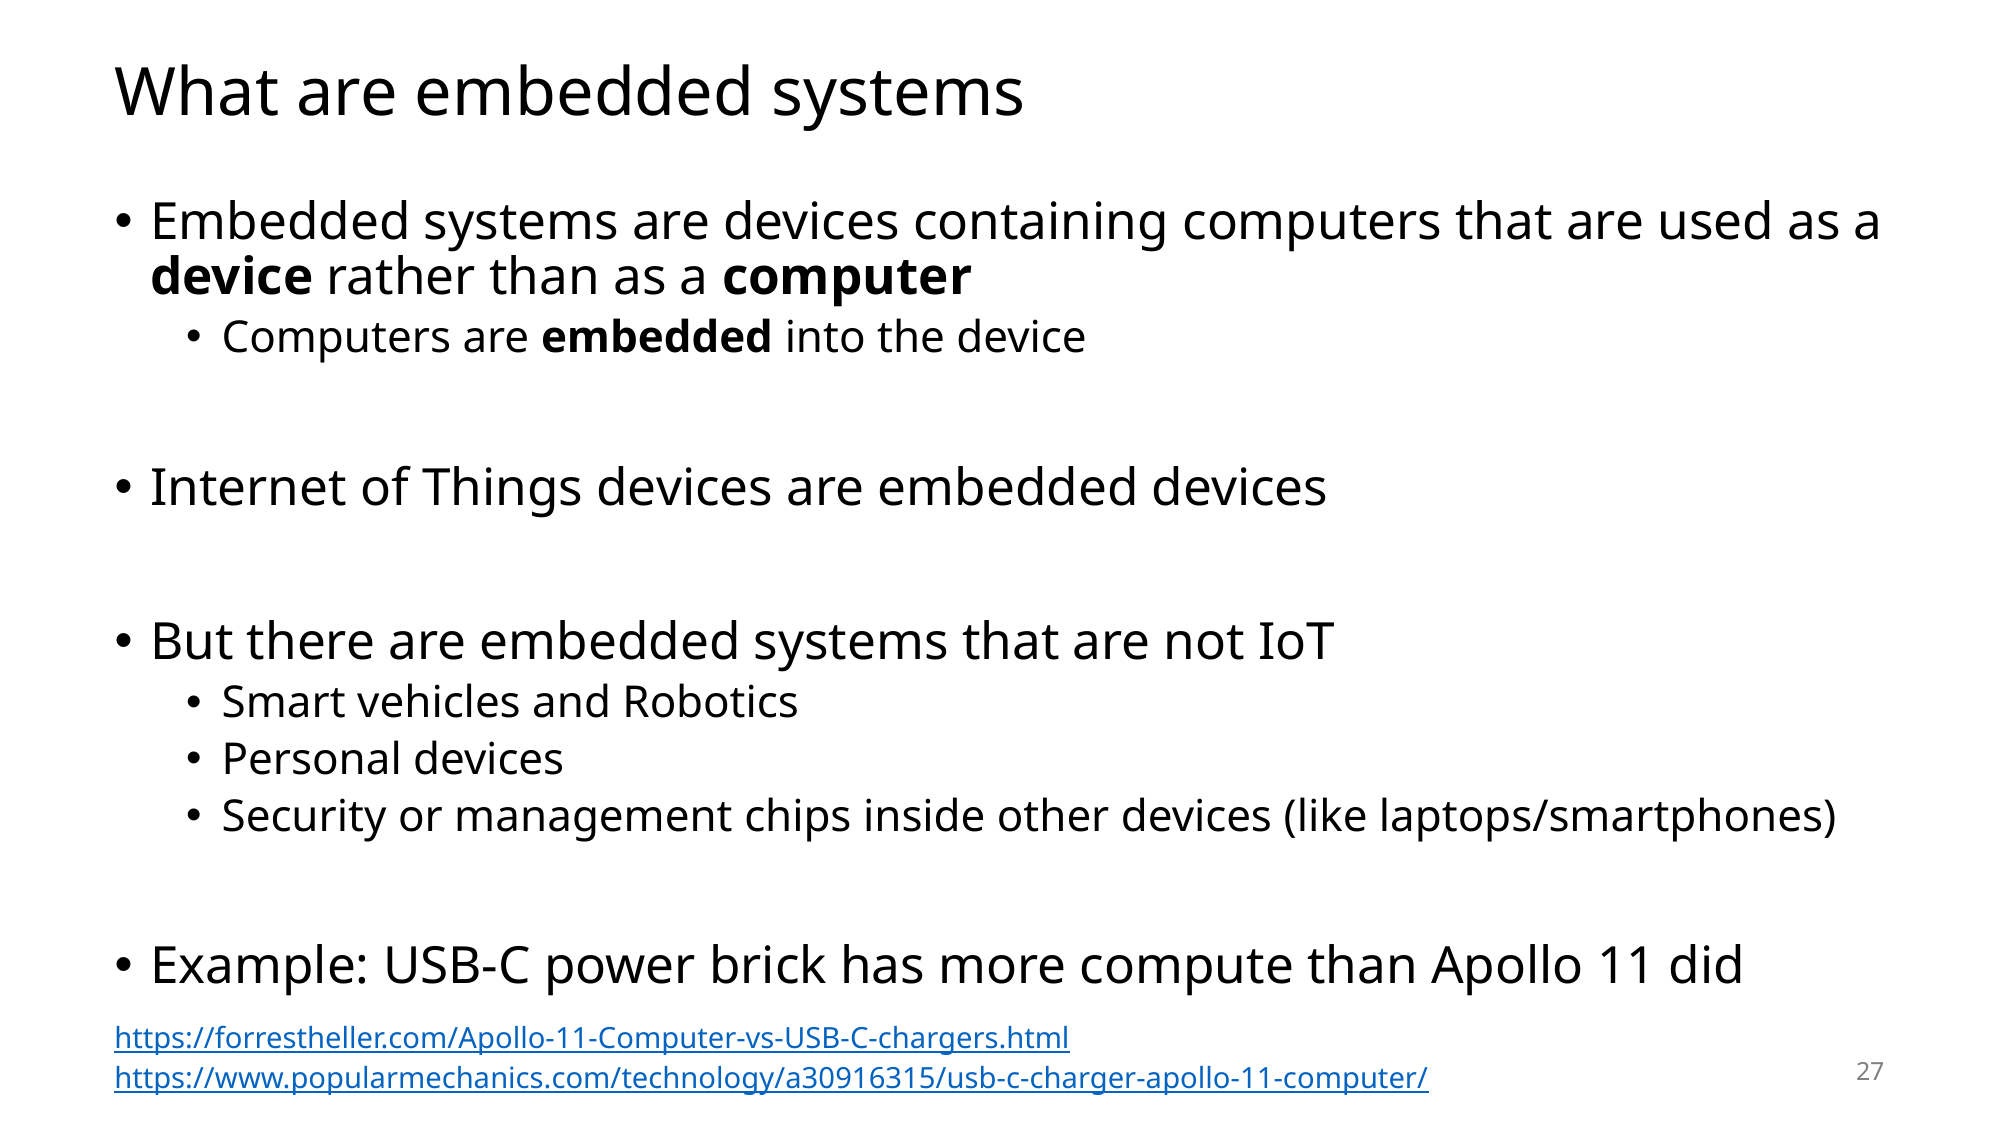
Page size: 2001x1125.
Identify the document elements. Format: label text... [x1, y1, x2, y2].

text_box https://forrestheller.com/Apollo-11-Computer-vs-USB-C-chargers.html https://www.popularmechanics.com/technology/a30916315/usb-c-charger-apollo-11-computer/ [99, 1012, 1610, 1107]
list Embedded systems are devices containing computers that are used as a device rather than as a computer Computers are embedded into the device Internet of Things devices are embedded devices But there are embedded systems that are not IoT Smart vehicles and Robotics Personal devices Security or management chips inside other devices (like laptops/smartphones) Example: USB-C power brick has more compute than Apollo 11 did [99, 187, 1900, 1013]
title What are embedded systems [99, 37, 1900, 150]
slide_number 27 [1749, 1042, 1900, 1103]
